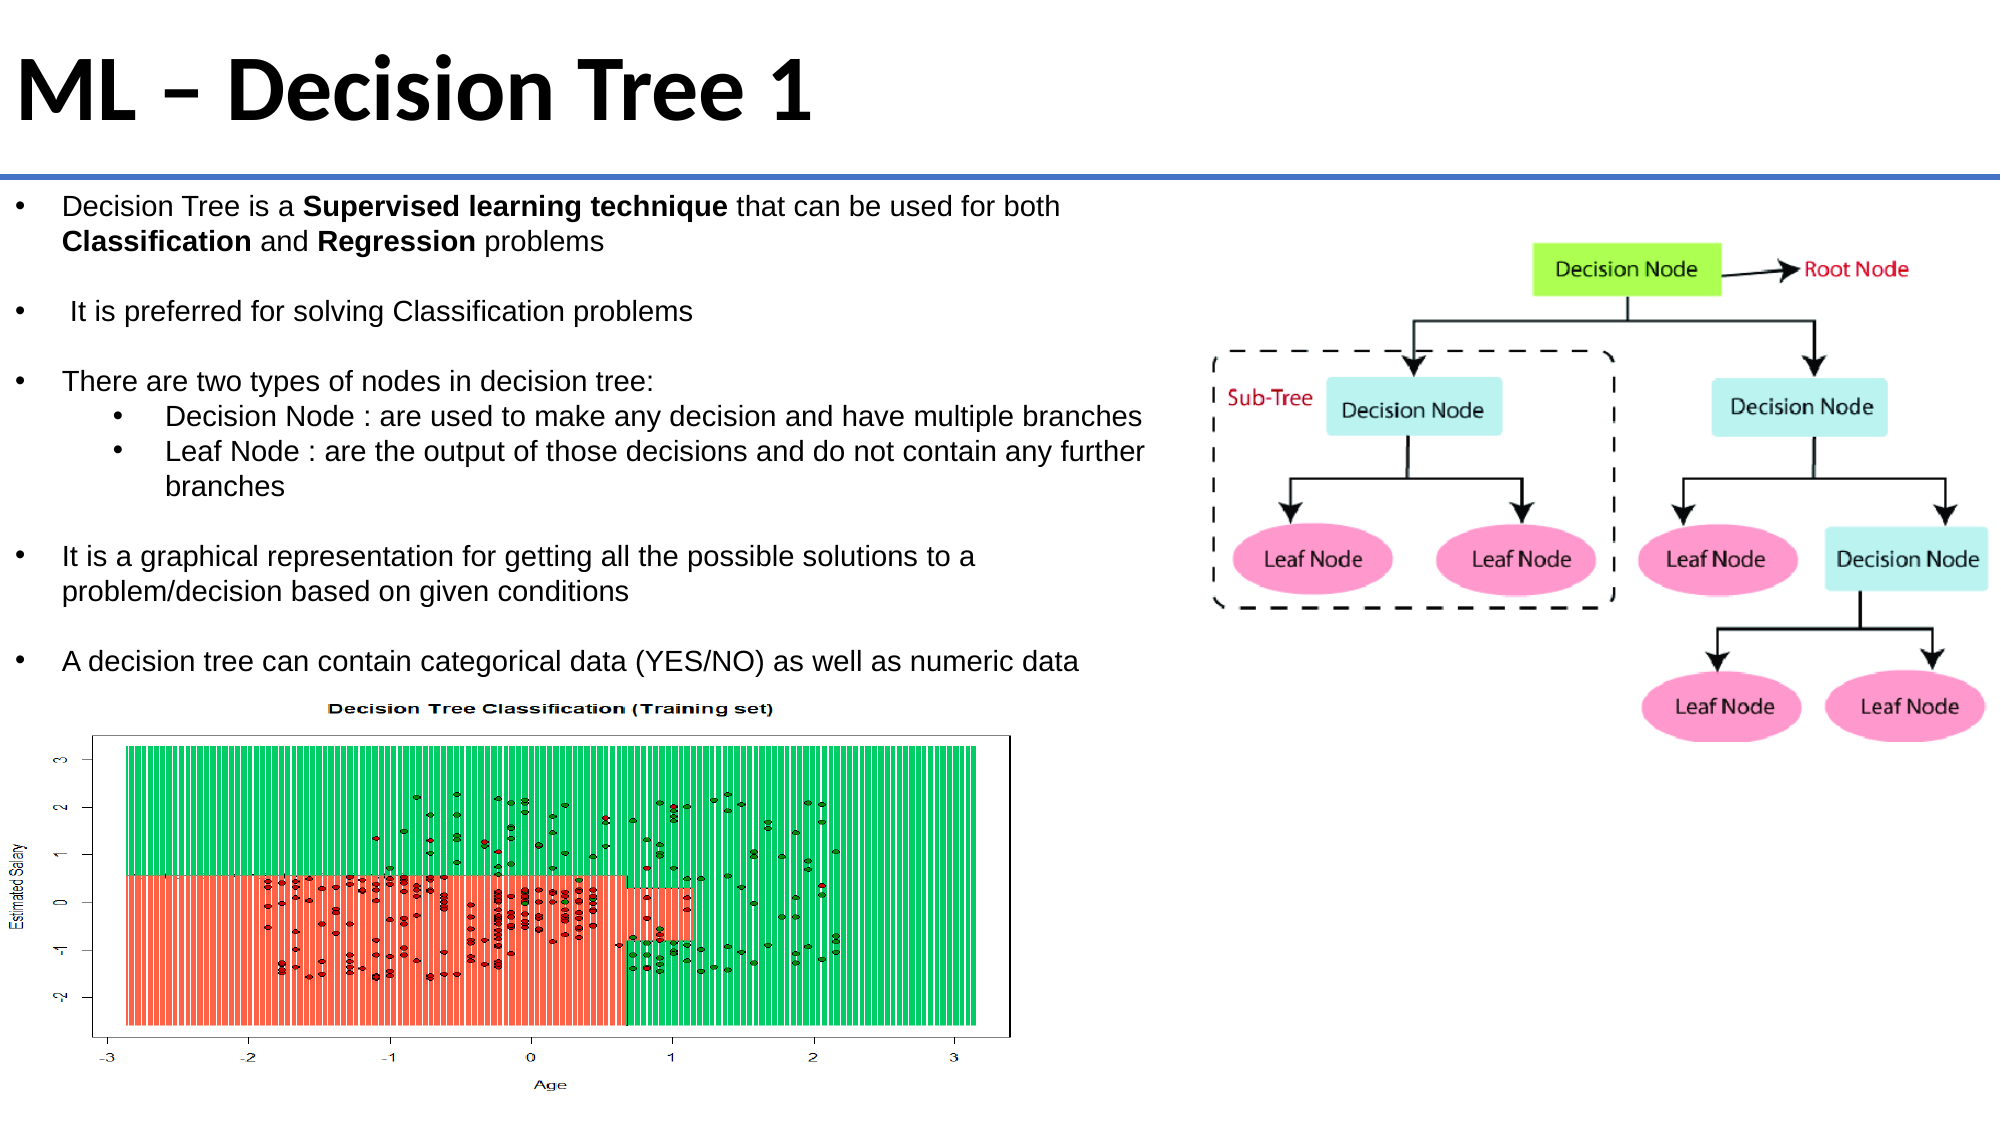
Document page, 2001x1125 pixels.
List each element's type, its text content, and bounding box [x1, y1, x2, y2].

picture [1209, 237, 1996, 742]
text_box ML – Decision Tree 1 [0, 32, 1725, 150]
text_box Decision Tree is a Supervised learning technique that can be used for both Classification and Regression problems It is preferred for solving Classification problems There are two types of nodes in decision tree: Decision Node : are used to make any decision and have multiple branches Leaf Node : are the output of those decisions and do not contain any further branches It is a graphical representation for getting all the possible solutions to a problem/decision based on given conditions A decision tree can contain categorical data (YES/NO) as well as numeric data [0, 186, 1183, 755]
picture [4, 696, 1018, 1093]
